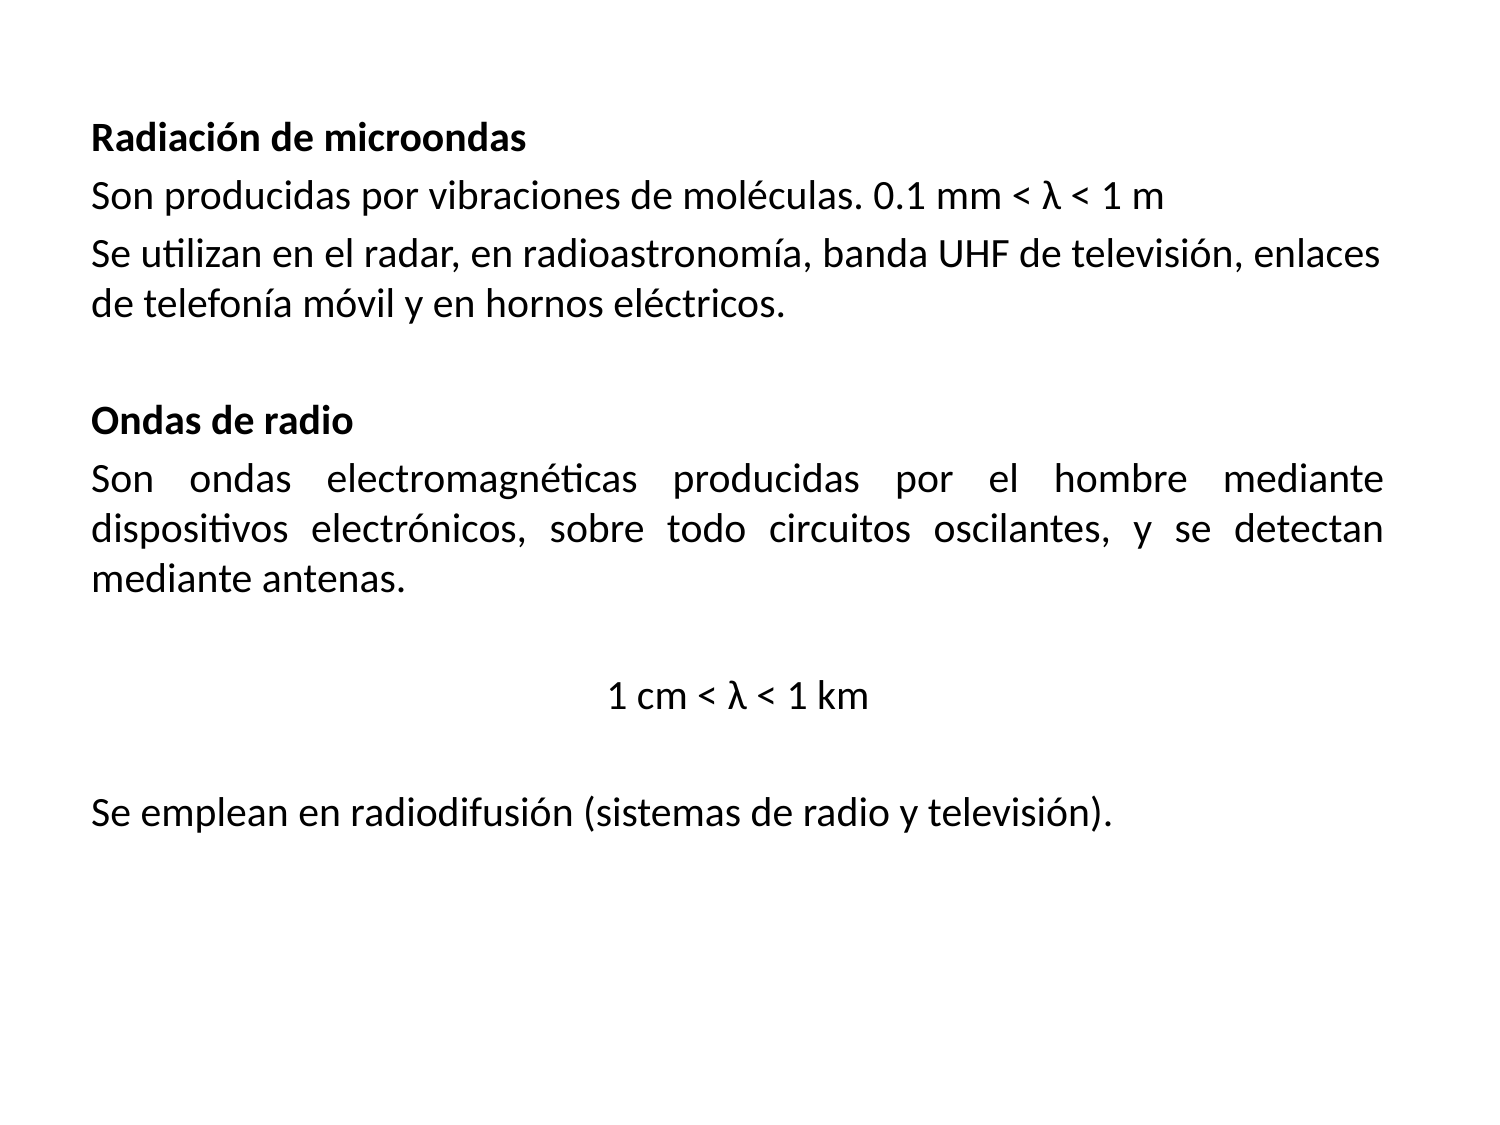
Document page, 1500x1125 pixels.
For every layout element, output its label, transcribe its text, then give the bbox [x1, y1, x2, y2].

list Radiación de microondas Son producidas por vibraciones de moléculas. 0.1 mm < λ < 1 m Se utilizan en el radar, en radioastronomía, banda UHF de televisión, enlaces de telefonía móvil y en hornos eléctricos. Ondas de radio Son ondas electromagnéticas producidas por el hombre mediante dispositivos electrónicos, sobre todo circuitos oscilantes, y se detectan mediante antenas. 1 cm < λ < 1 km Se emplean en radiodifusión (sistemas de radio y televisión). [64, 101, 1400, 1047]
